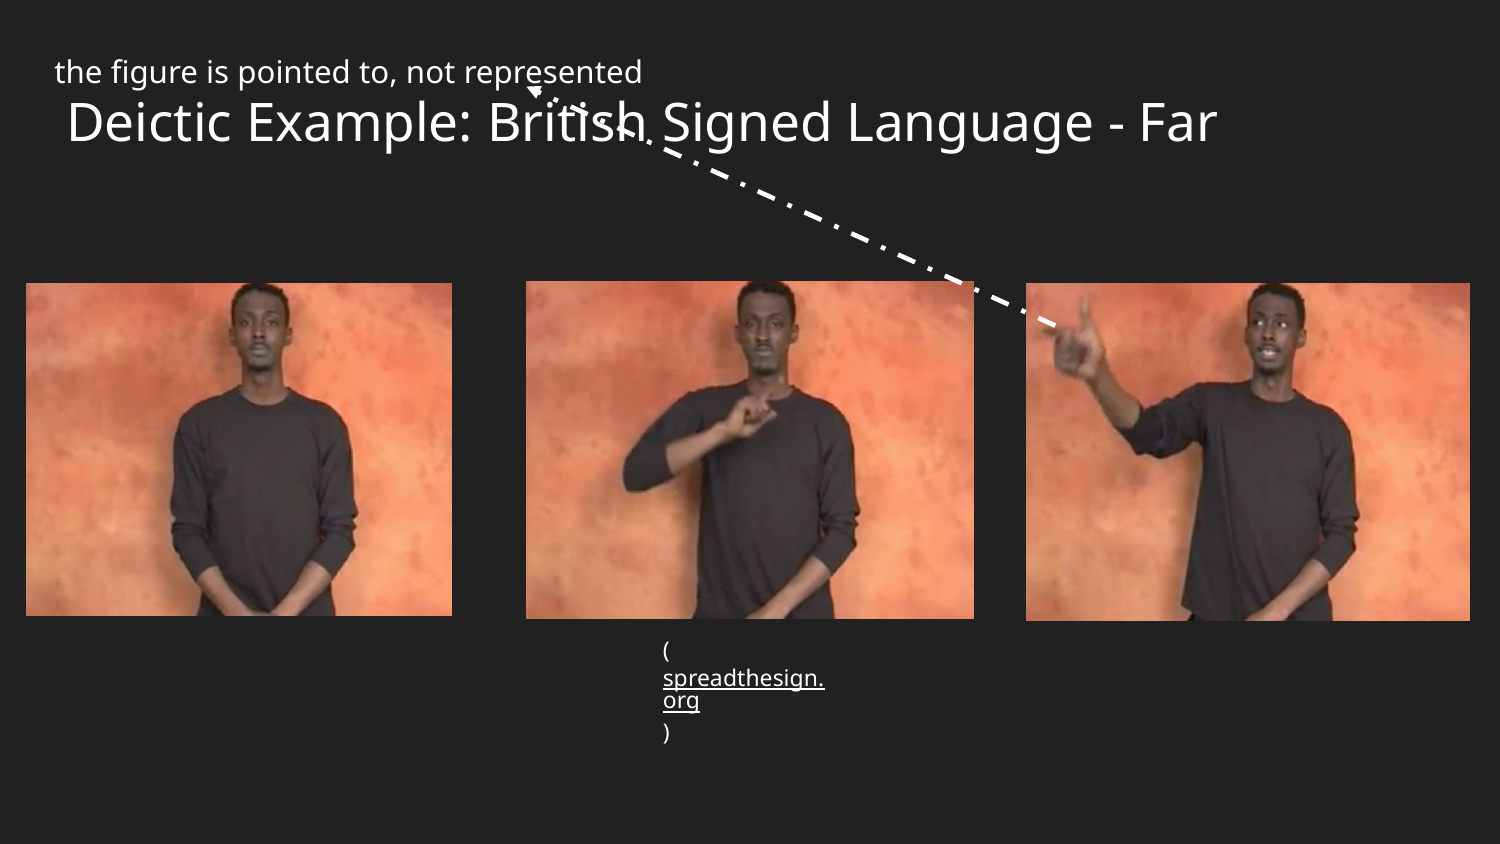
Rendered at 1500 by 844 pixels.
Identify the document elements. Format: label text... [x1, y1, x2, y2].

picture [1025, 283, 1470, 621]
text_box (spreadthesign.org) [647, 627, 852, 704]
picture [526, 326, 974, 619]
text_box the figure is pointed to, not represented [39, 37, 934, 114]
picture [26, 283, 452, 617]
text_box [526, 86, 1056, 326]
title Deictic Example: British Signed Language - Far [934, 72, 1449, 167]
title Deictic Example: British Signed Language - Far [51, 114, 520, 167]
